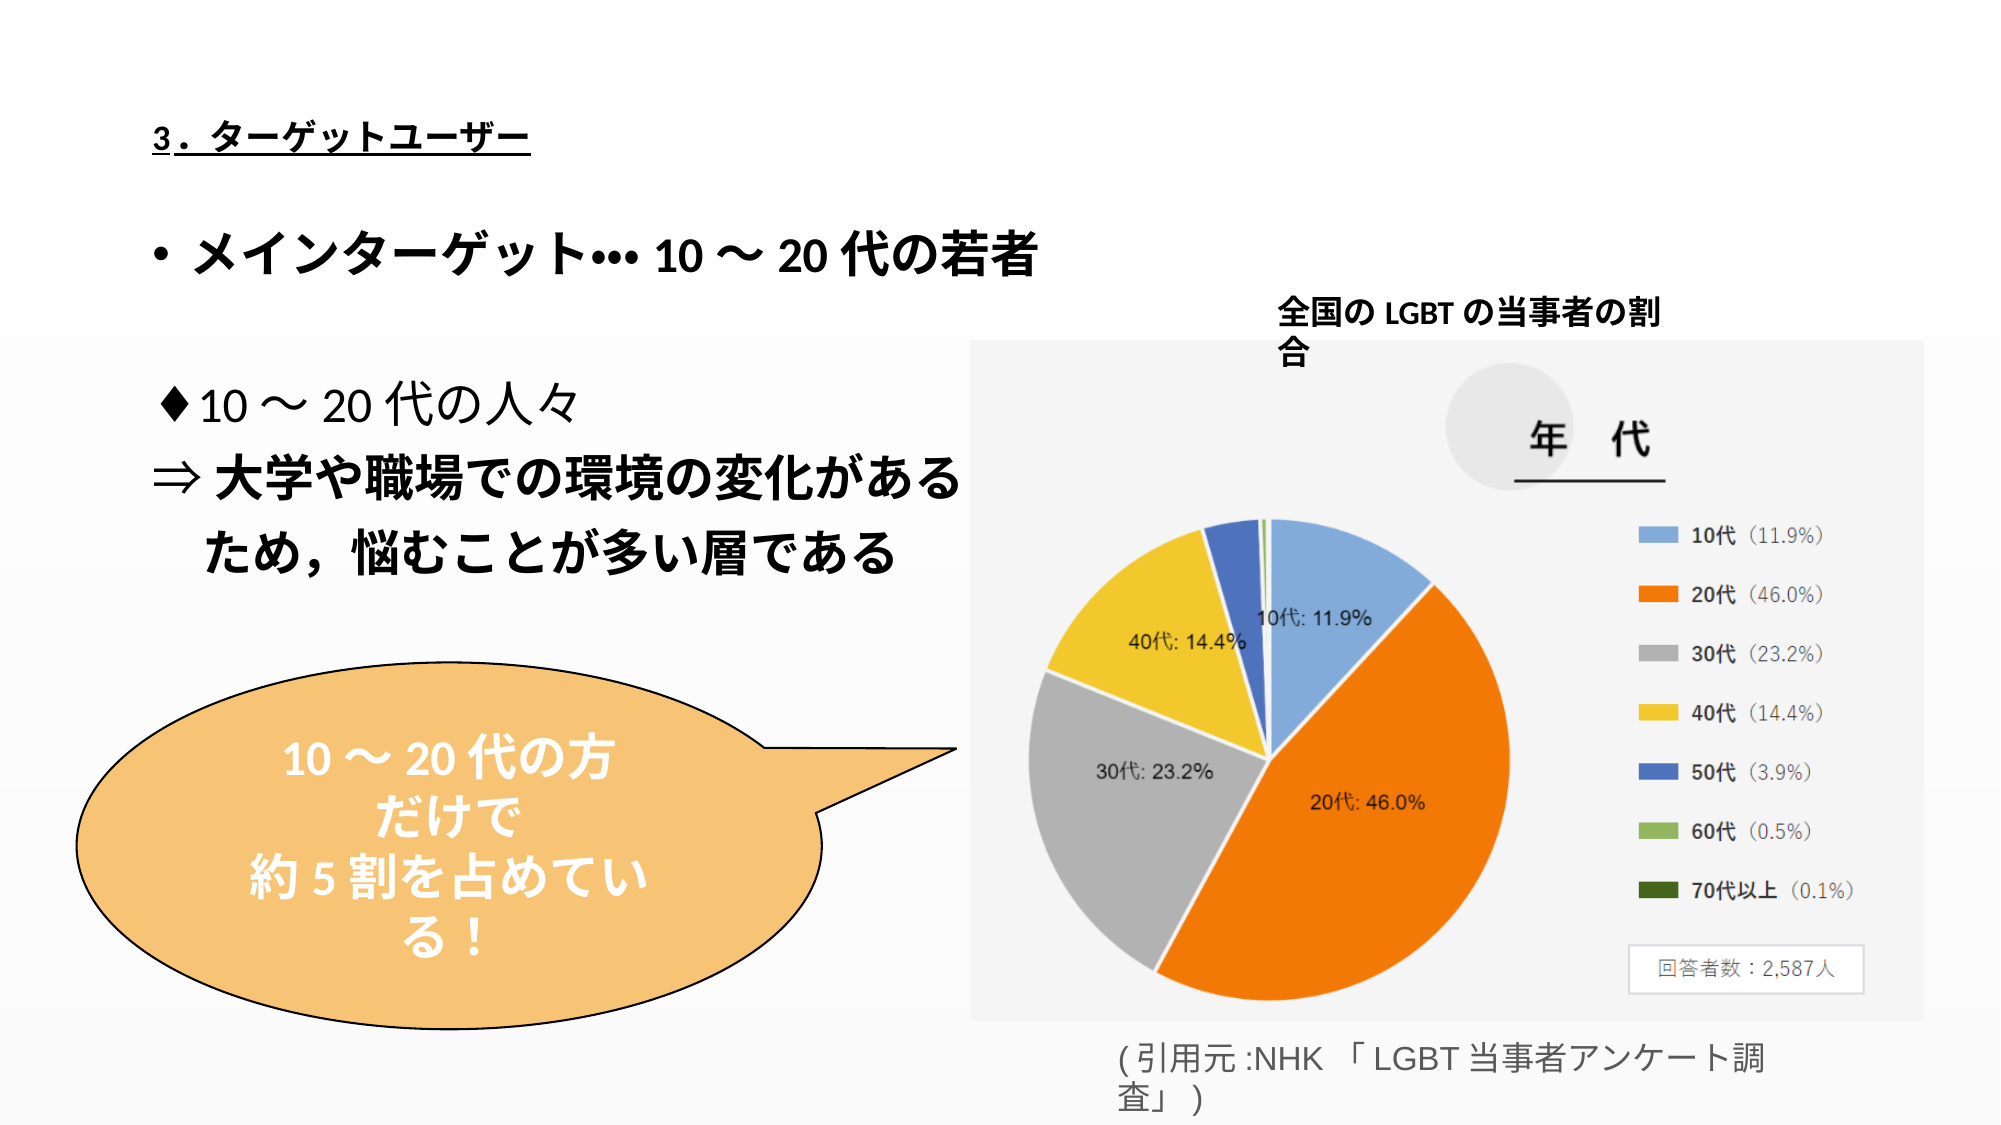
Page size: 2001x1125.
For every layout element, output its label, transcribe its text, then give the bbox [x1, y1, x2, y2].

title 3．ターゲットユーザー [137, 111, 1863, 205]
picture [970, 328, 1924, 1021]
list メインターゲット・・・10～20代の若者 ♦10～20代の人々 ⇒大学や職場での環境の変化がある ため，悩むことが多い層である [137, 221, 1863, 1014]
text_box 10～20代の方 だけで 約5割を占めている！ [75, 661, 958, 1031]
text_box (引用元:NHK「LGBT当事者アンケート調査」) [1103, 1029, 1863, 1124]
text_box 全国のLGBTの当事者の割合 [1262, 283, 1705, 328]
